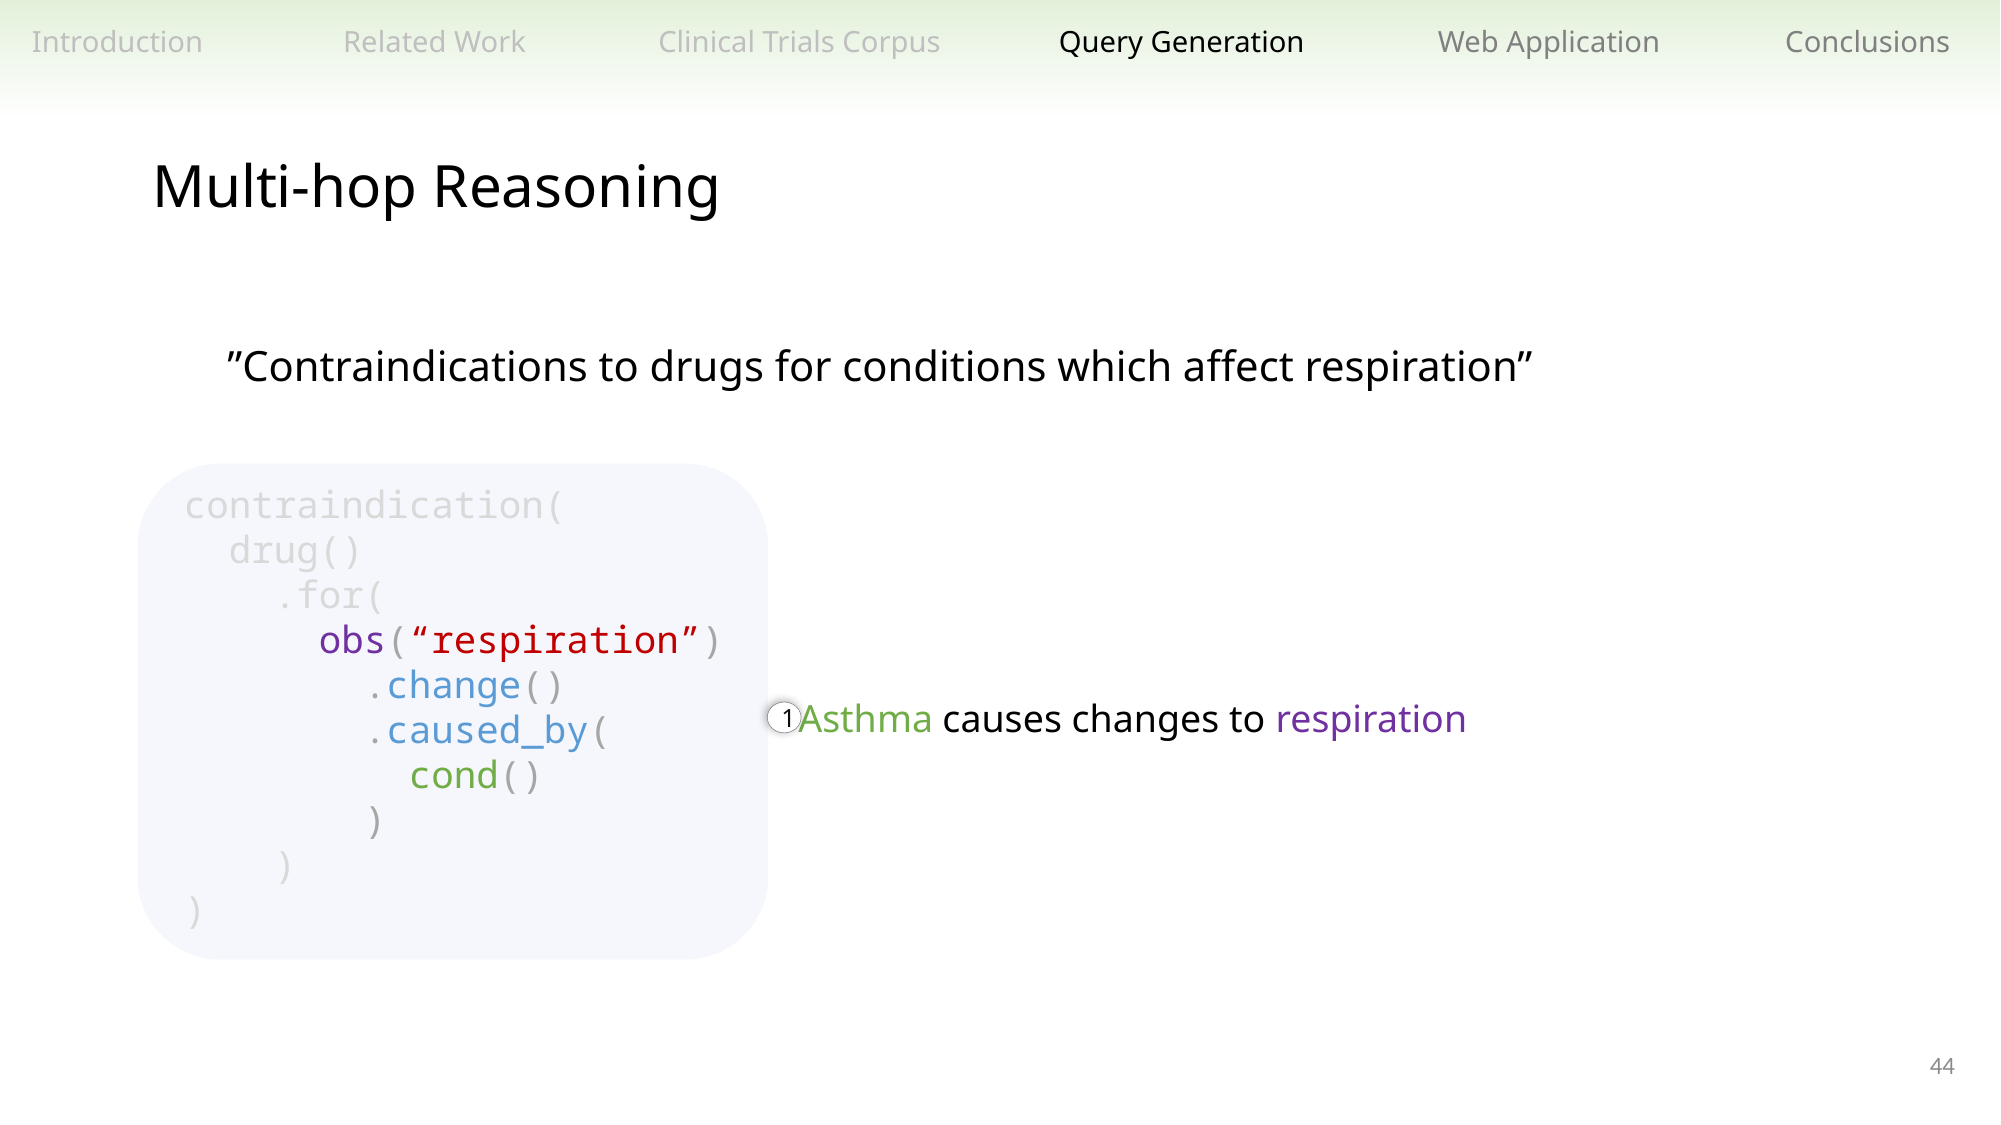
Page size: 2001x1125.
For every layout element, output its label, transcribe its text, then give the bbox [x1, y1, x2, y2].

text_box ”Contraindications to drugs for conditions which affect respiration” [137, 332, 1750, 398]
text_box Asthma causes changes to respiration [834, 687, 1482, 747]
slide_number 44 [1520, 1035, 1971, 1096]
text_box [24, 15, 1963, 67]
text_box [137, 463, 834, 960]
text_box Multi-hop Reasoning [137, 141, 1076, 227]
